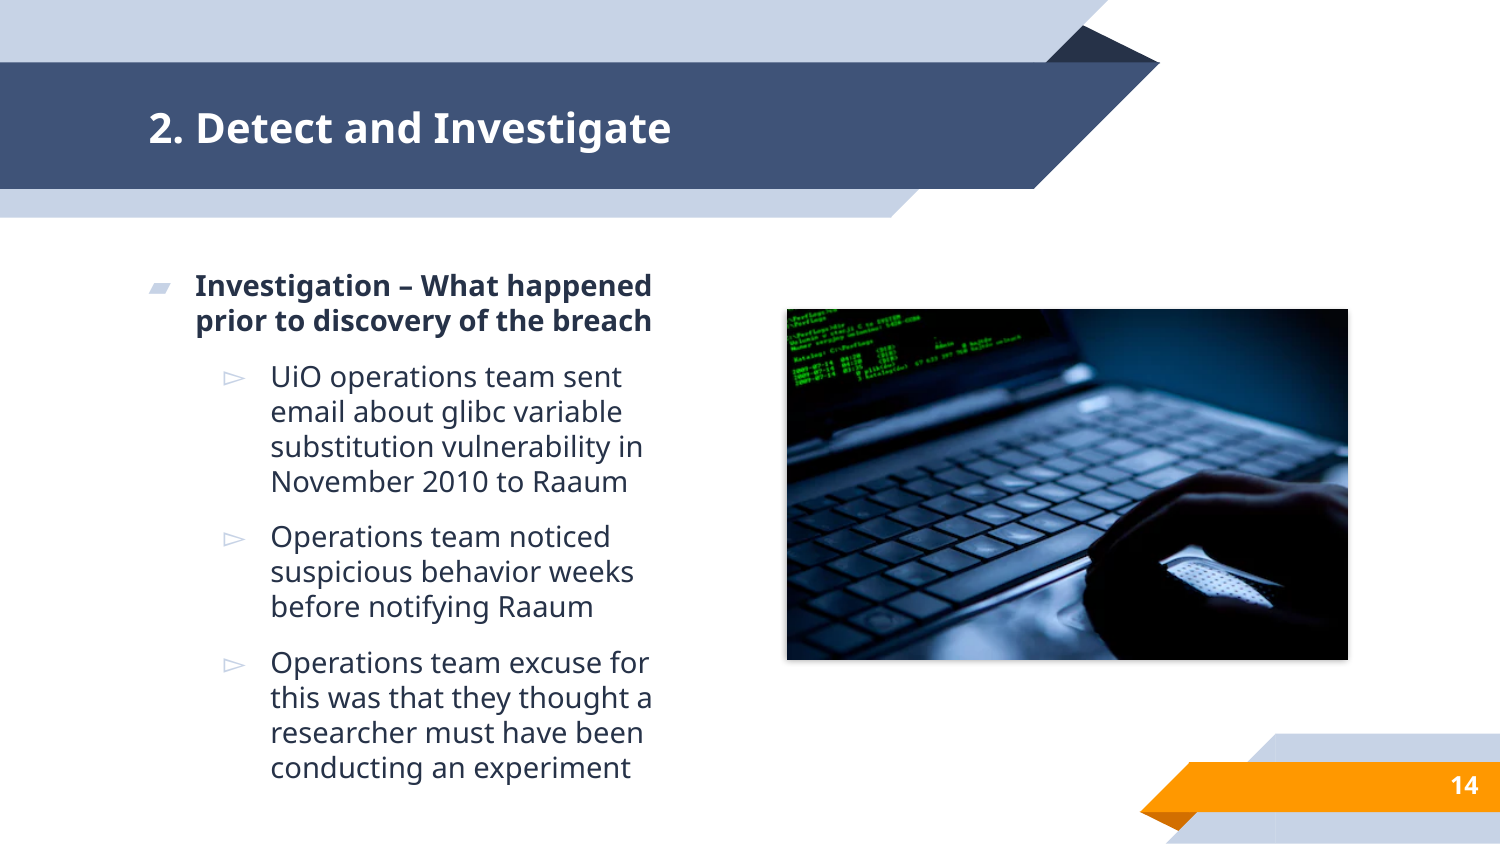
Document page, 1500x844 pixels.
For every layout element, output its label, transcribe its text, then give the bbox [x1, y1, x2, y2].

title 2. Detect and Investigate [133, 64, 997, 190]
picture [787, 309, 1348, 660]
slide_number 14 [1249, 760, 1494, 813]
list Investigation – What happened prior to discovery of the breach UiO operations team sent email about glibc variable substitution vulnerability in November 2010 to Raaum Operations team noticed suspicious behavior weeks before notifying Raaum Operations team excuse for this was that they thought a researcher must have been conducting an experiment [133, 252, 688, 700]
